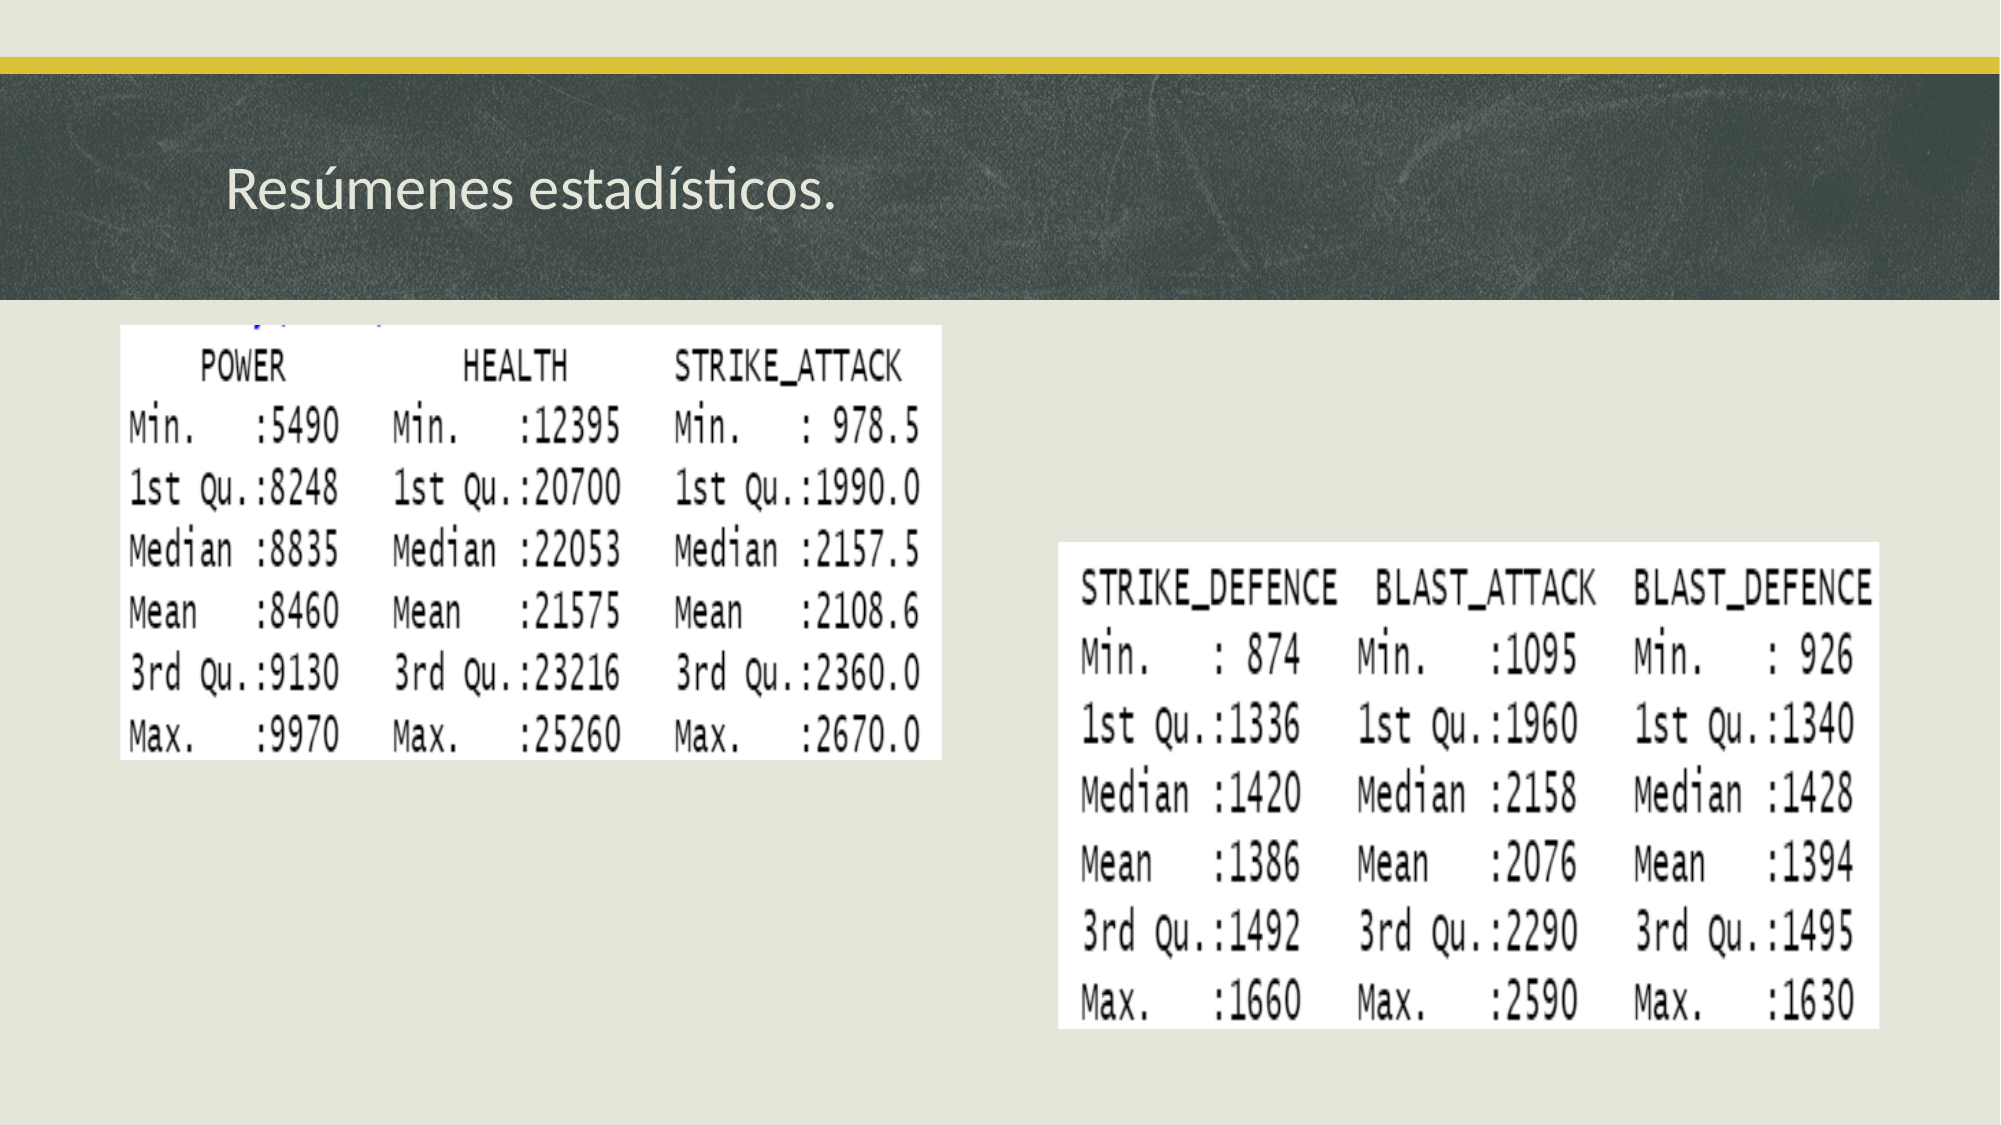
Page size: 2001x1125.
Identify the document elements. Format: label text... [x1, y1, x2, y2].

picture [0, 74, 2000, 300]
title Resúmenes estadísticos. [210, 76, 1790, 300]
picture [1058, 542, 1880, 1029]
picture [120, 325, 942, 760]
